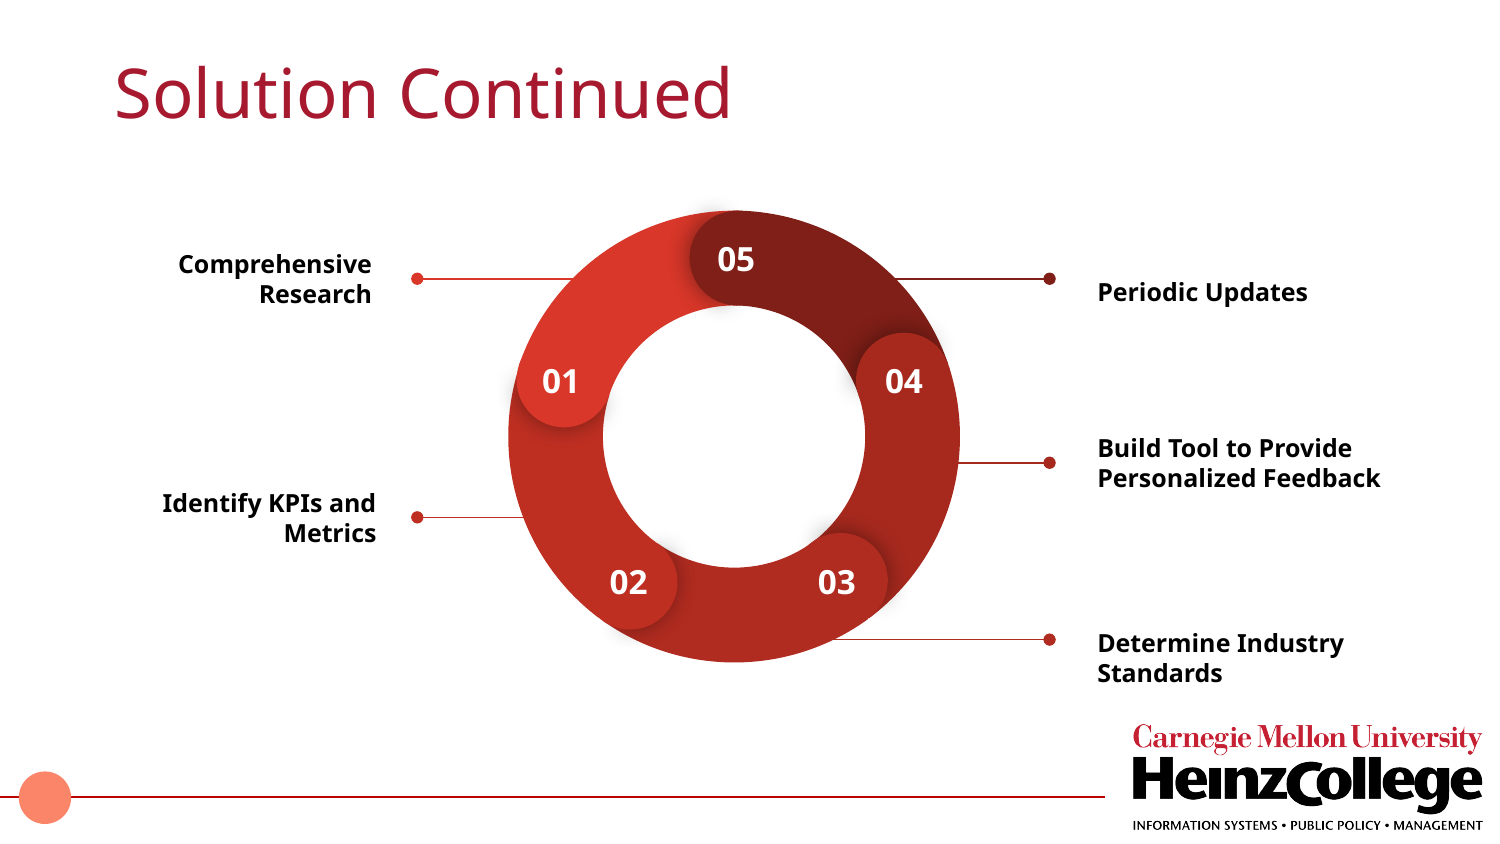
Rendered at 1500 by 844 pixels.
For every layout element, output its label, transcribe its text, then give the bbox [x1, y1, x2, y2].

text_box [18, 771, 72, 824]
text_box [1059, 386, 1464, 539]
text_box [1059, 258, 1491, 324]
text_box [70, 246, 405, 312]
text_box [1059, 619, 1438, 696]
picture [1133, 724, 1483, 830]
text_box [56, 488, 405, 547]
title Solution Continued [103, 15, 1397, 179]
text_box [410, 114, 1055, 758]
